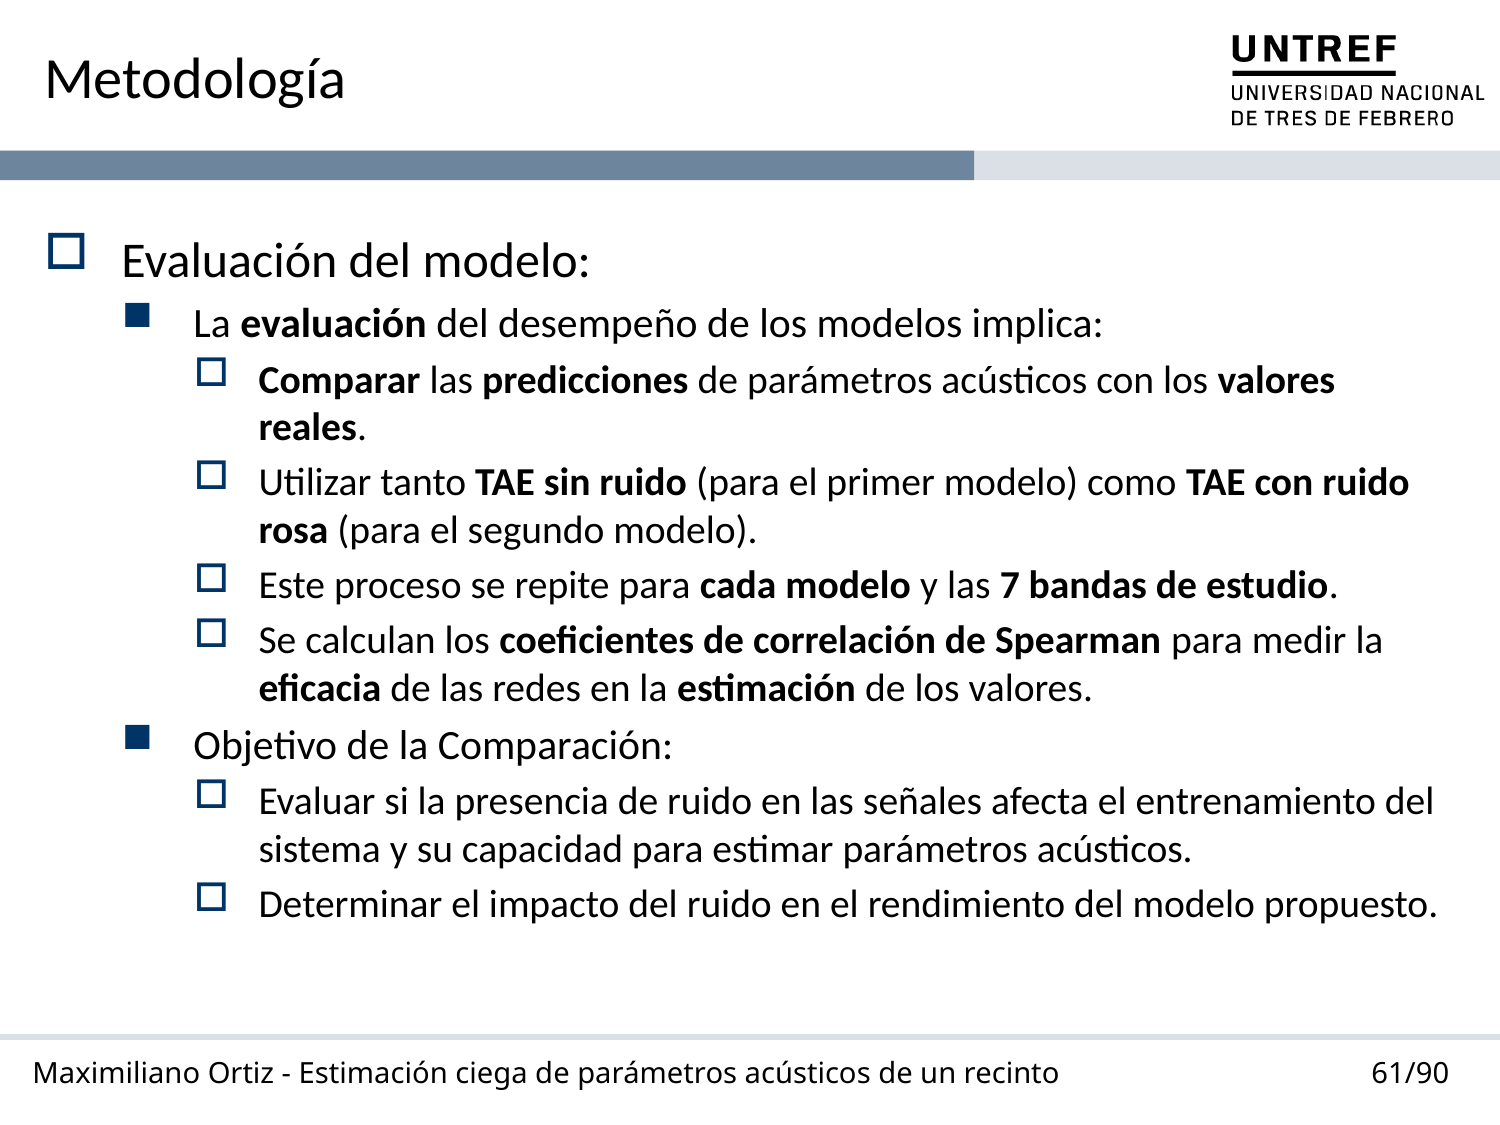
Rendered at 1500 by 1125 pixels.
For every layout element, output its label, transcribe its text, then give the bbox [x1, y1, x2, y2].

title Metodología [29, 14, 1211, 136]
text_box 61/90 [1187, 1046, 1465, 1111]
picture [1224, 31, 1495, 132]
text_box Maximiliano Ortiz - Estimación ciega de parámetros acústicos de un recinto [17, 1046, 1187, 1111]
text_box [725, 537, 775, 588]
list Evaluación del modelo: La evaluación del desempeño de los modelos implica: Comparar las predicciones de parámetros acústicos con los valores reales. Utilizar tanto TAE sin ruido (para el primer modelo) como TAE con ruido rosa (para el segundo modelo). Este proceso se repite para cada modelo y las 7 bandas de estudio. Se calculan los coeficientes de correlación de Spearman para medir la eficacia de las redes en la estimación de los valores. Objetivo de la Comparación: Evaluar si la presencia de ruido en las señales afecta el entrenamiento del sistema y su capacidad para estimar parámetros acústicos. Determinar el impacto del ruido en el rendimiento del modelo propuesto. [29, 219, 1459, 1005]
